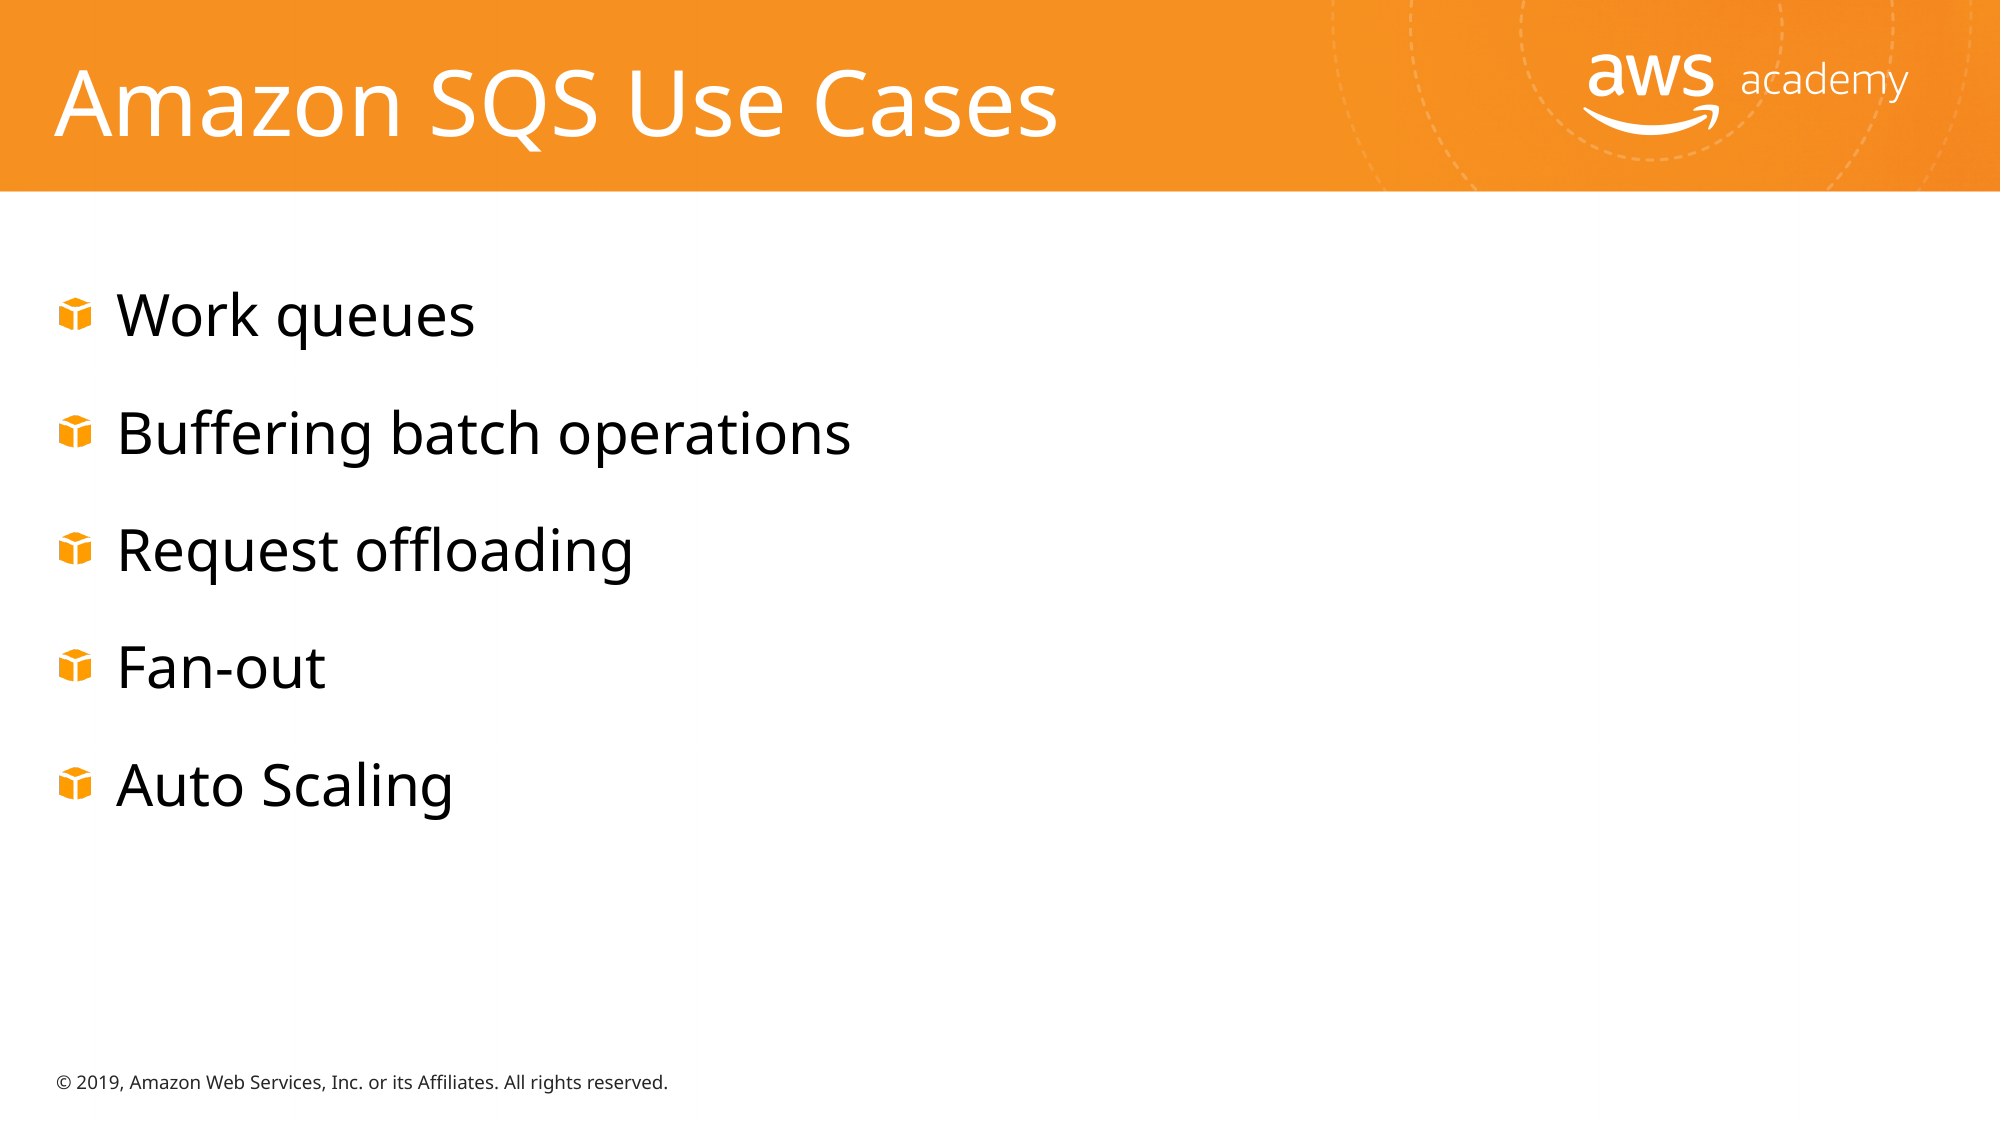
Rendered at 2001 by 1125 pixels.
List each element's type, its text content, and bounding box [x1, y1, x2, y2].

title Amazon SQS Use Cases [39, 43, 1487, 172]
picture [0, 0, 2000, 1125]
list Work queues Buffering batch operations Request offloading Fan-out Auto Scaling [39, 236, 1765, 1043]
